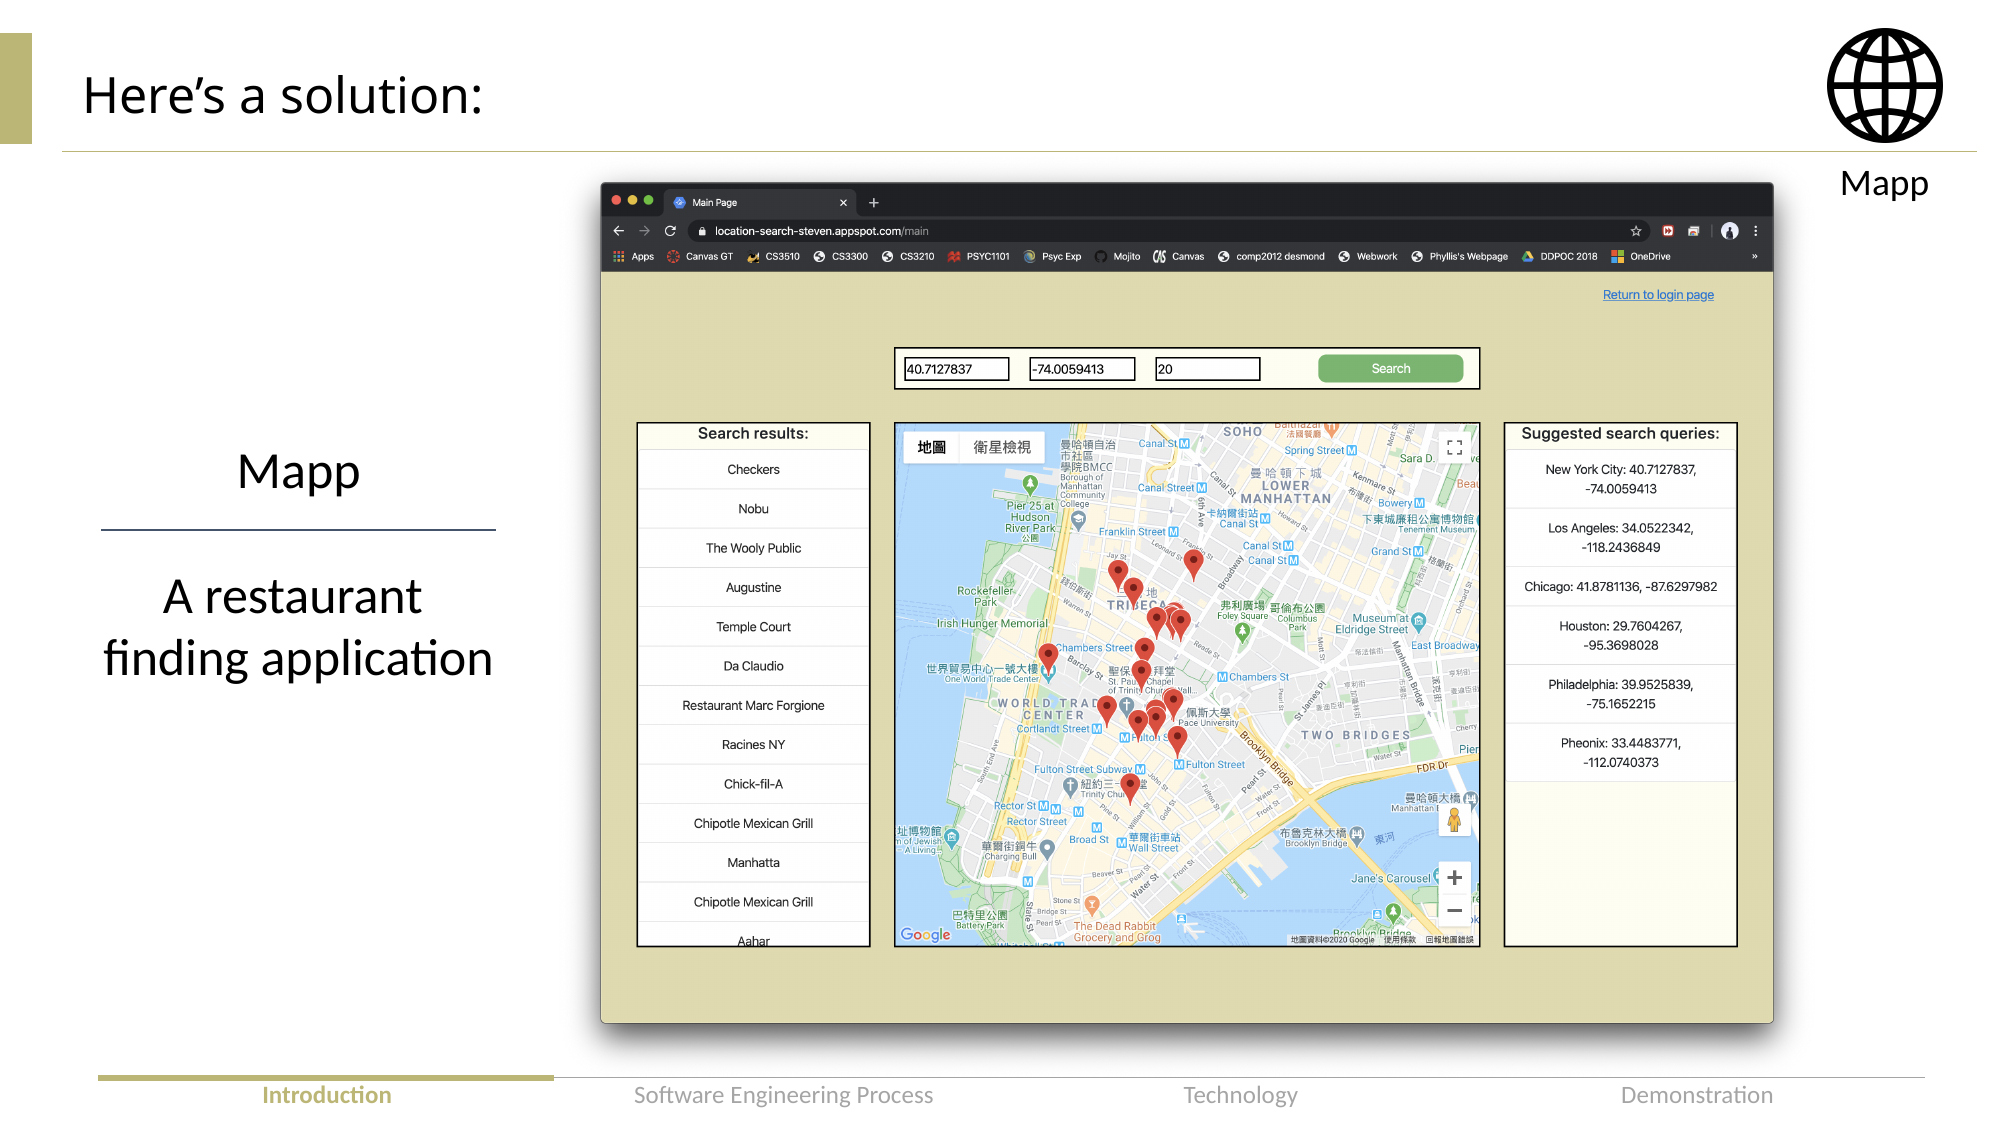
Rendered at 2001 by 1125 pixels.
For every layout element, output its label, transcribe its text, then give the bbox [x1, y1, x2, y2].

picture [556, 152, 1818, 1082]
text_box Mapp A restaurant finding application [0, 428, 556, 694]
title Here’s a solution: [67, 42, 1793, 153]
picture [1827, 28, 1943, 143]
